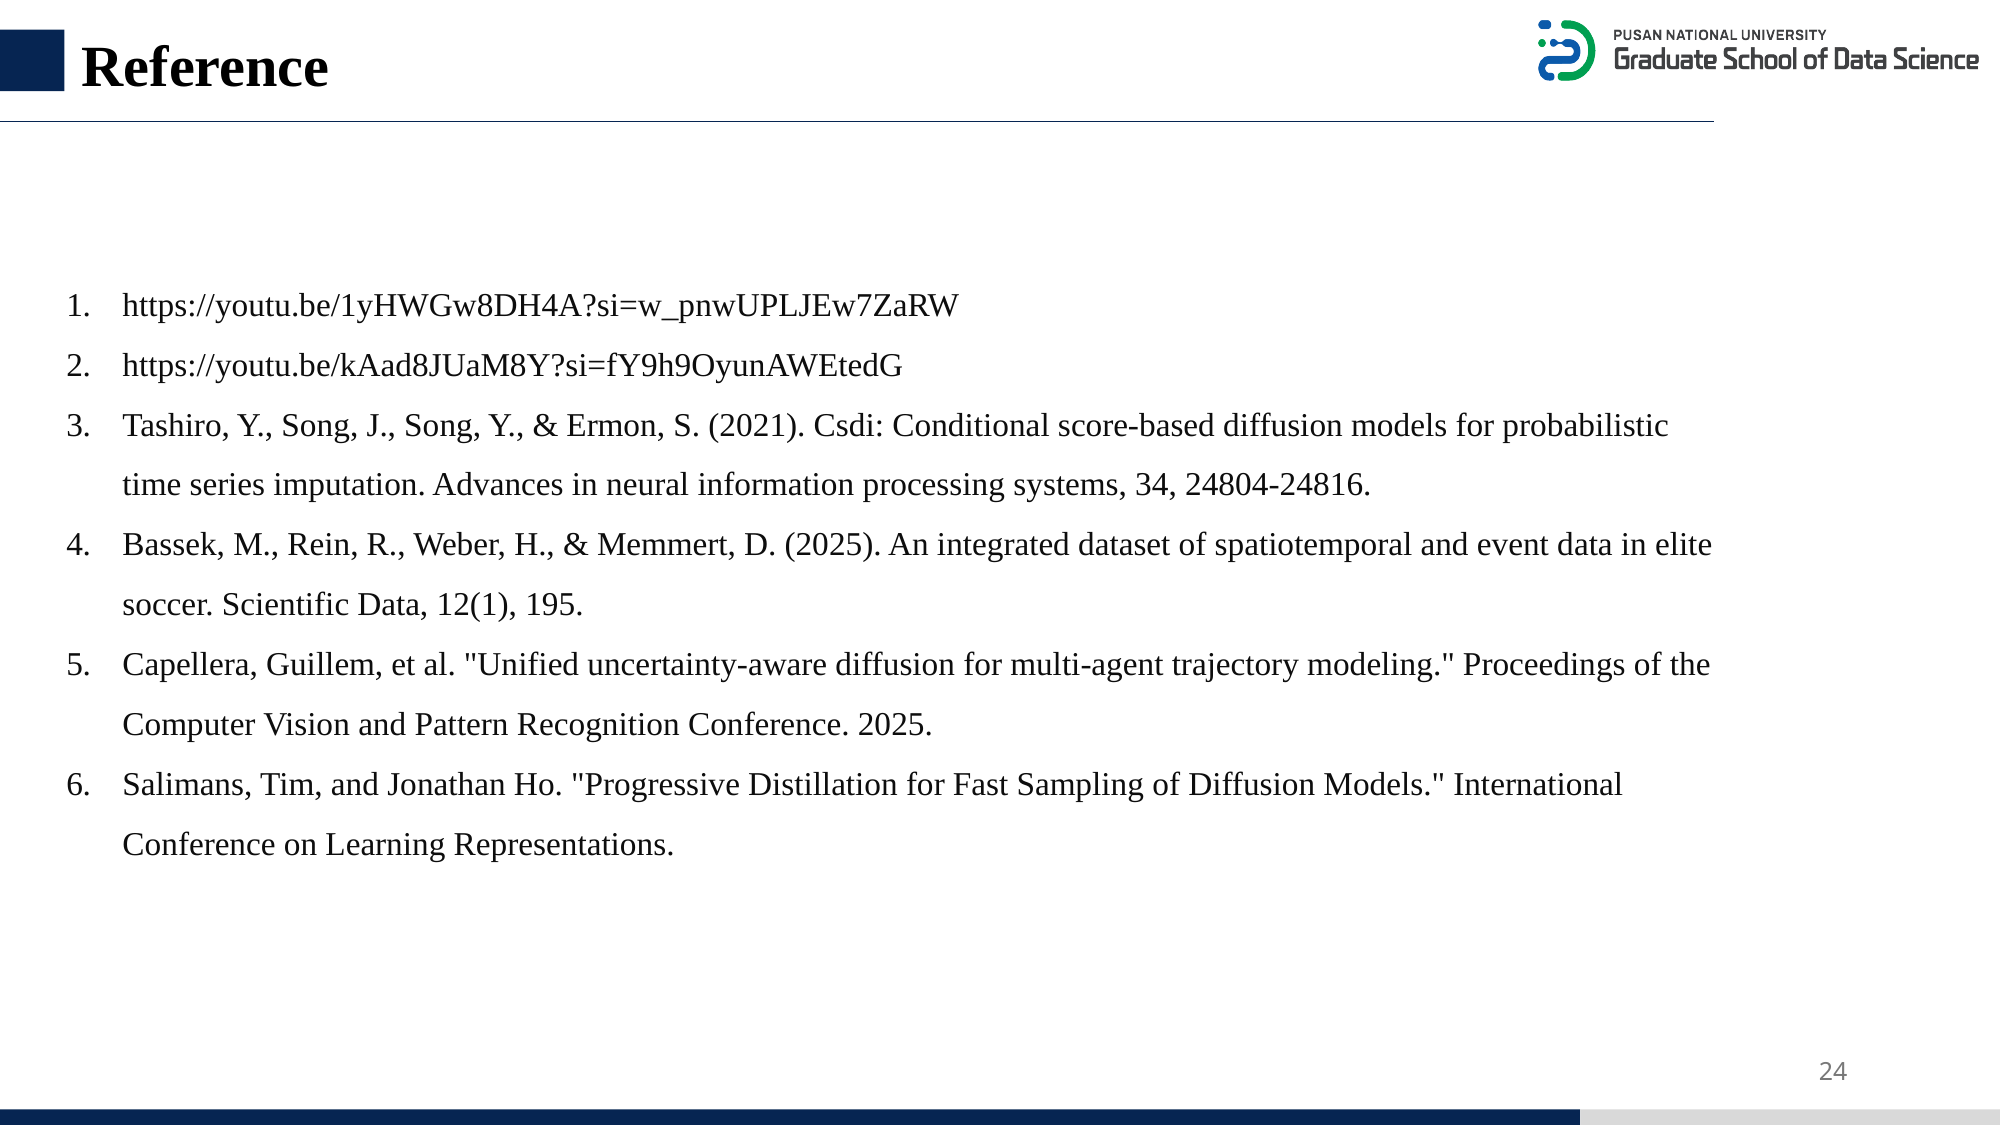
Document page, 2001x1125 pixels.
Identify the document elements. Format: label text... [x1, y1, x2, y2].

picture [1538, 20, 1979, 81]
slide_number 24 [1412, 1042, 1863, 1103]
text_box Reference [67, 20, 785, 106]
text_box https://youtu.be/1yHWGw8DH4A?si=w_pnwUPLJEw7ZaRW https://youtu.be/kAad8JUaM8Y?si=fY9h9OyunAWEtedG Tashiro, Y., Song, J., Song, Y., & Ermon, S. (2021). Csdi: Conditional score-based diffusion models for probabilistic time series imputation. Advances in neural information processing systems, 34, 24804-24816. Bassek, M., Rein, R., Weber, H., & Memmert, D. (2025). An integrated dataset of spatiotemporal and event data in elite soccer. Scientific Data, 12(1), 195. Capellera, Guillem, et al. "Unified uncertainty-aware diffusion for multi-agent trajectory modeling." Proceedings of the Computer Vision and Pattern Recognition Conference. 2025. Salimans, Tim, and Jonathan Ho. "Progressive Distillation for Fast Sampling of Diffusion Models." International Conference on Learning Representations. [51, 255, 1753, 870]
